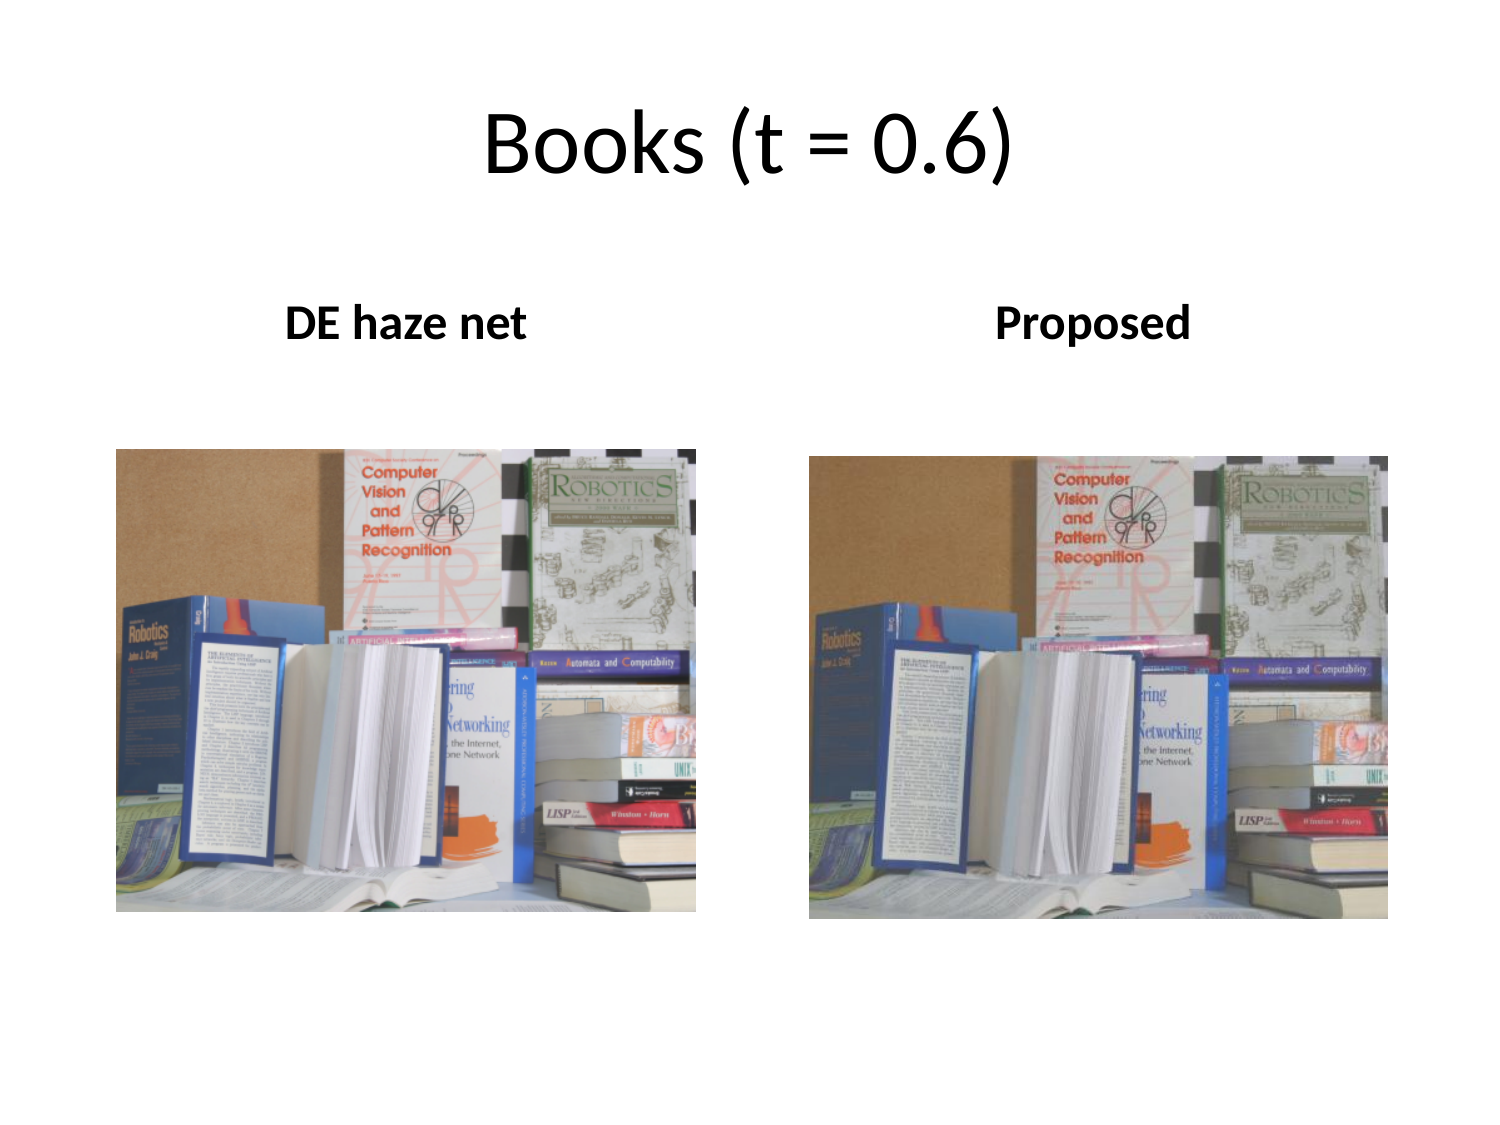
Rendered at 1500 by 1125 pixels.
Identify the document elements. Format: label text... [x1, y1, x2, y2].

list Proposed [761, 251, 1425, 357]
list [808, 455, 1388, 919]
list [116, 449, 696, 913]
list DE haze net [75, 251, 738, 357]
title Books (t = 0.6) [75, 42, 1425, 231]
